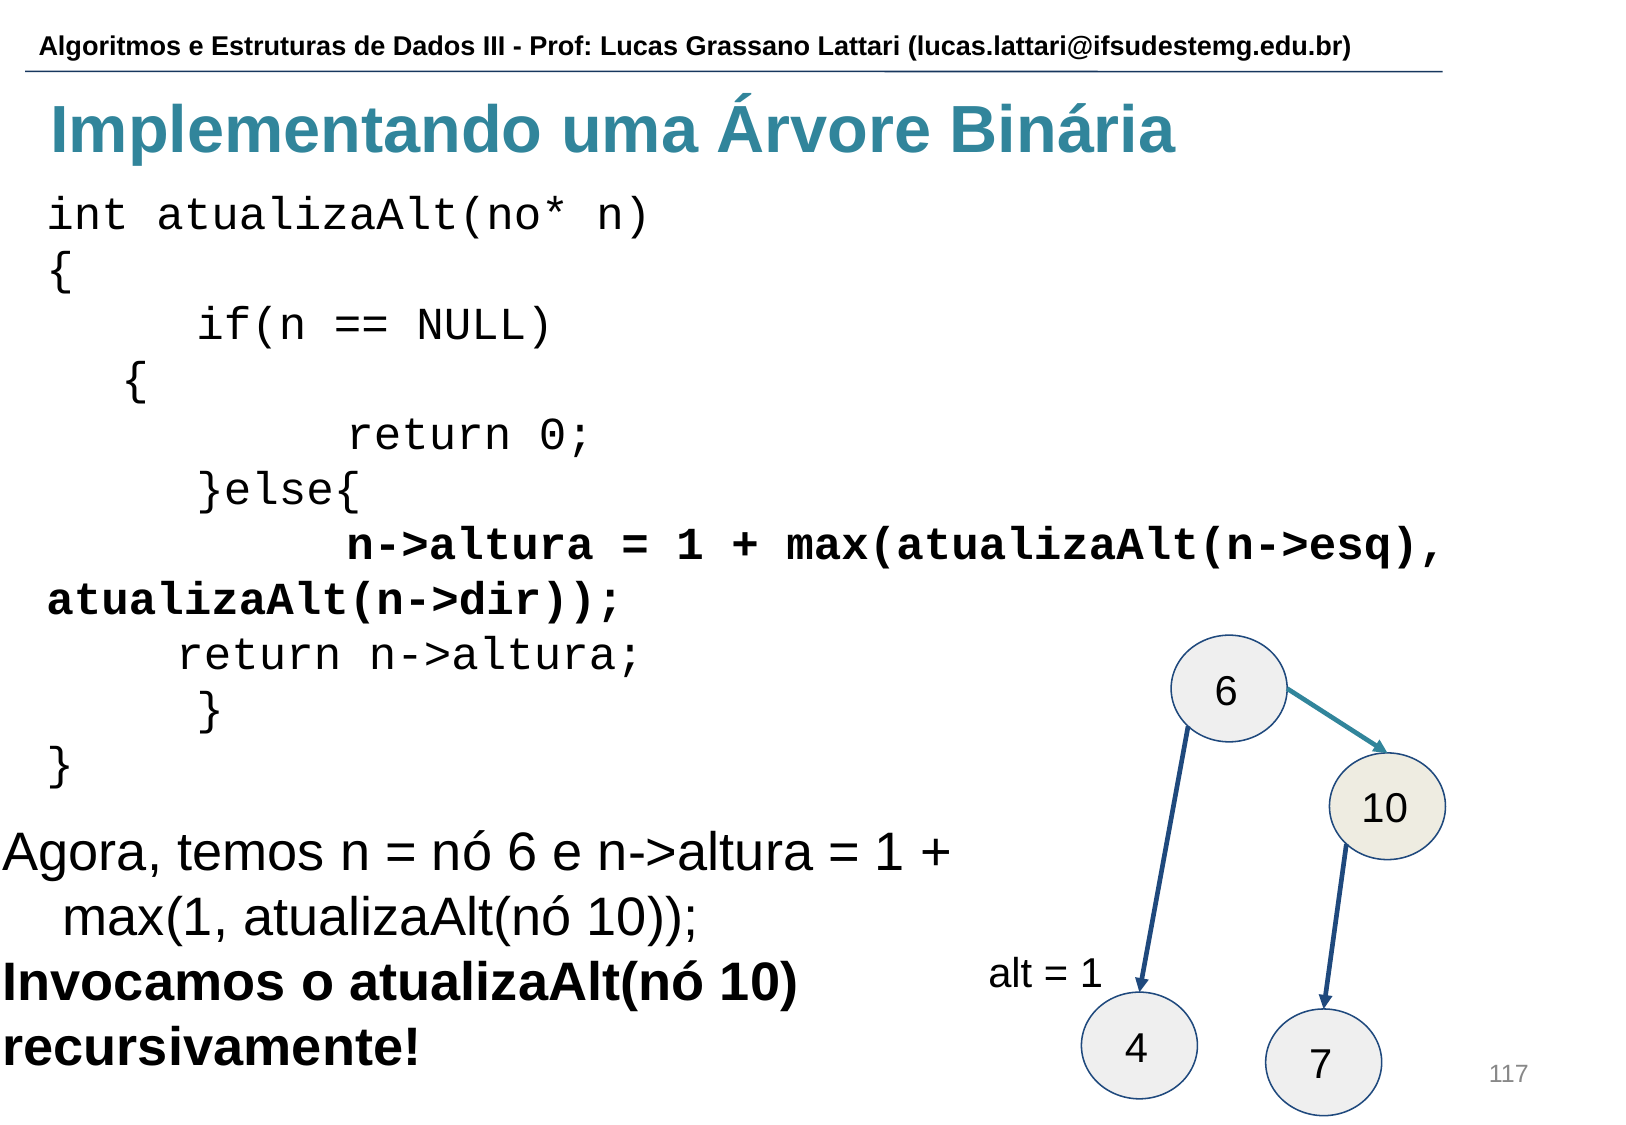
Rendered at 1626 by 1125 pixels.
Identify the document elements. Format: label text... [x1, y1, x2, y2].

text_box 7 [1265, 1009, 1382, 1116]
title Implementando uma Árvore Binária [35, 78, 1600, 183]
text_box 6 [1171, 635, 1288, 742]
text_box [1323, 843, 1347, 1010]
text_box Agora, temos n = nó 6 e n->altura = 1 + max(1, atualizaAlt(nó 10)); Invocamos o atualizaAlt(nó 10) recursivamente! [0, 699, 1051, 1125]
text_box 10 [1329, 753, 1446, 860]
text_box int atualizaAlt(no* n) { if(n == NULL) { return 0; }else{ n->altura = 1 + max(atualizaAlt(n->esq), atualizaAlt(n->dir)); return n->altura; } } [31, 212, 1581, 705]
slide_number ‹#› [1164, 1042, 1284, 1103]
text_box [1286, 688, 1388, 754]
slide_number ‹#› [1363, 1042, 1544, 1103]
text_box alt = 1 [973, 930, 1120, 995]
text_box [1139, 725, 1189, 993]
text_box 4 [1081, 992, 1198, 1099]
